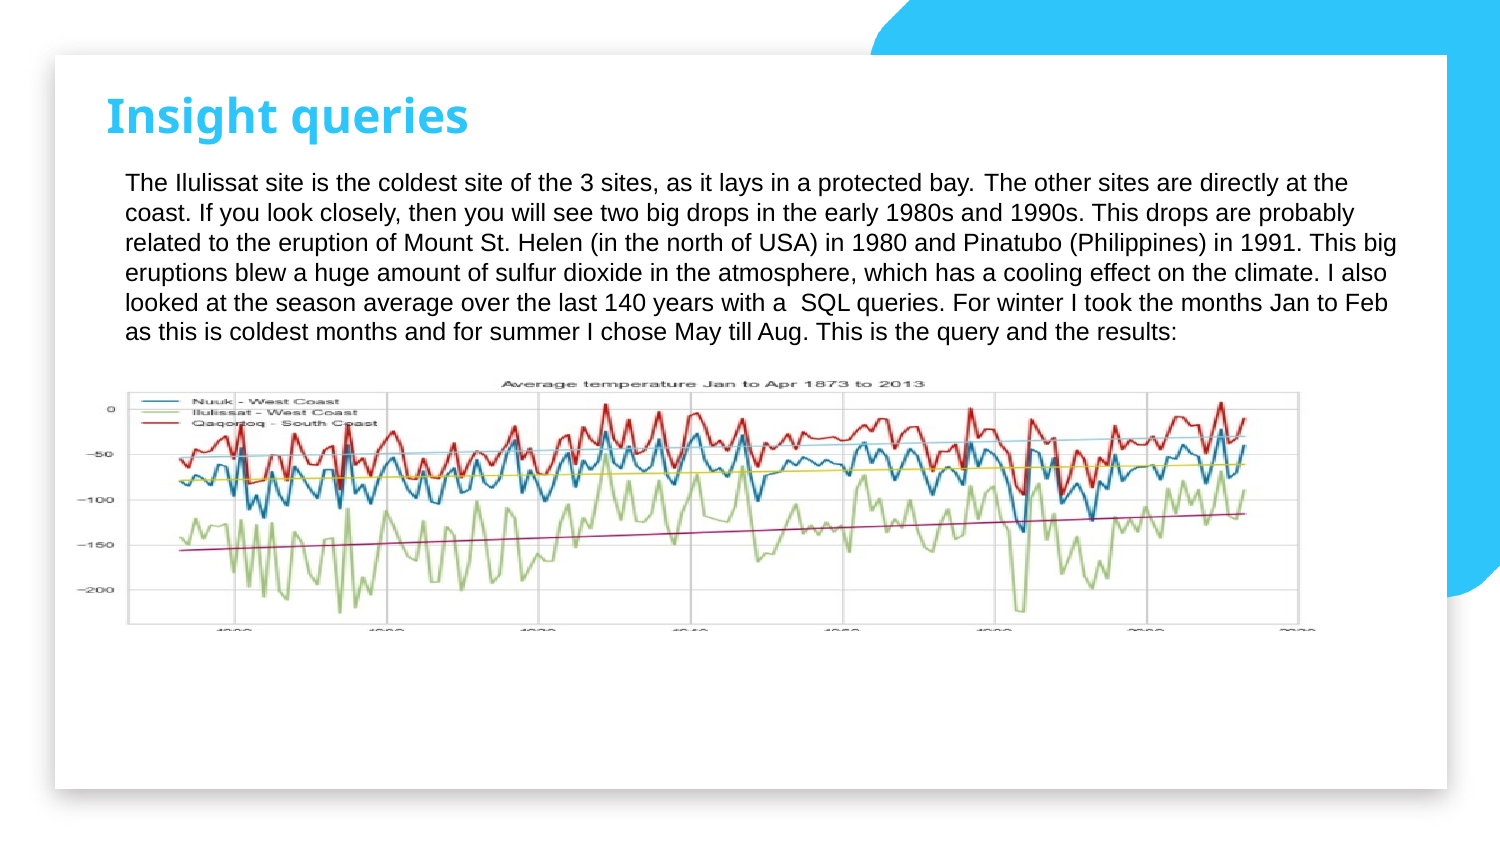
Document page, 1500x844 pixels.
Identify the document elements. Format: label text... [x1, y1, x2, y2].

text_box Insight queries [91, 70, 1155, 152]
picture [0, 0, 1500, 844]
text_box The Ilulissat site is the coldest site of the 3 sites, as it lays in a protected bay. The other sites are directly at the coast. If you look closely, then you will see two big drops in the early 1980s and 1990s. This drops are probably related to the eruption of Mount St. Helen (in the north of USA) in 1980 and Pinatubo (Philippines) in 1991. This big eruptions blew a huge amount of sulfur dioxide in the atmosphere, which has a cooling effect on the climate. I also looked at the season average over the last 140 years with a SQL queries. For winter I took the months Jan to Feb as this is coldest months and for summer I chose May till Aug. This is the query and the results: [110, 151, 1425, 375]
